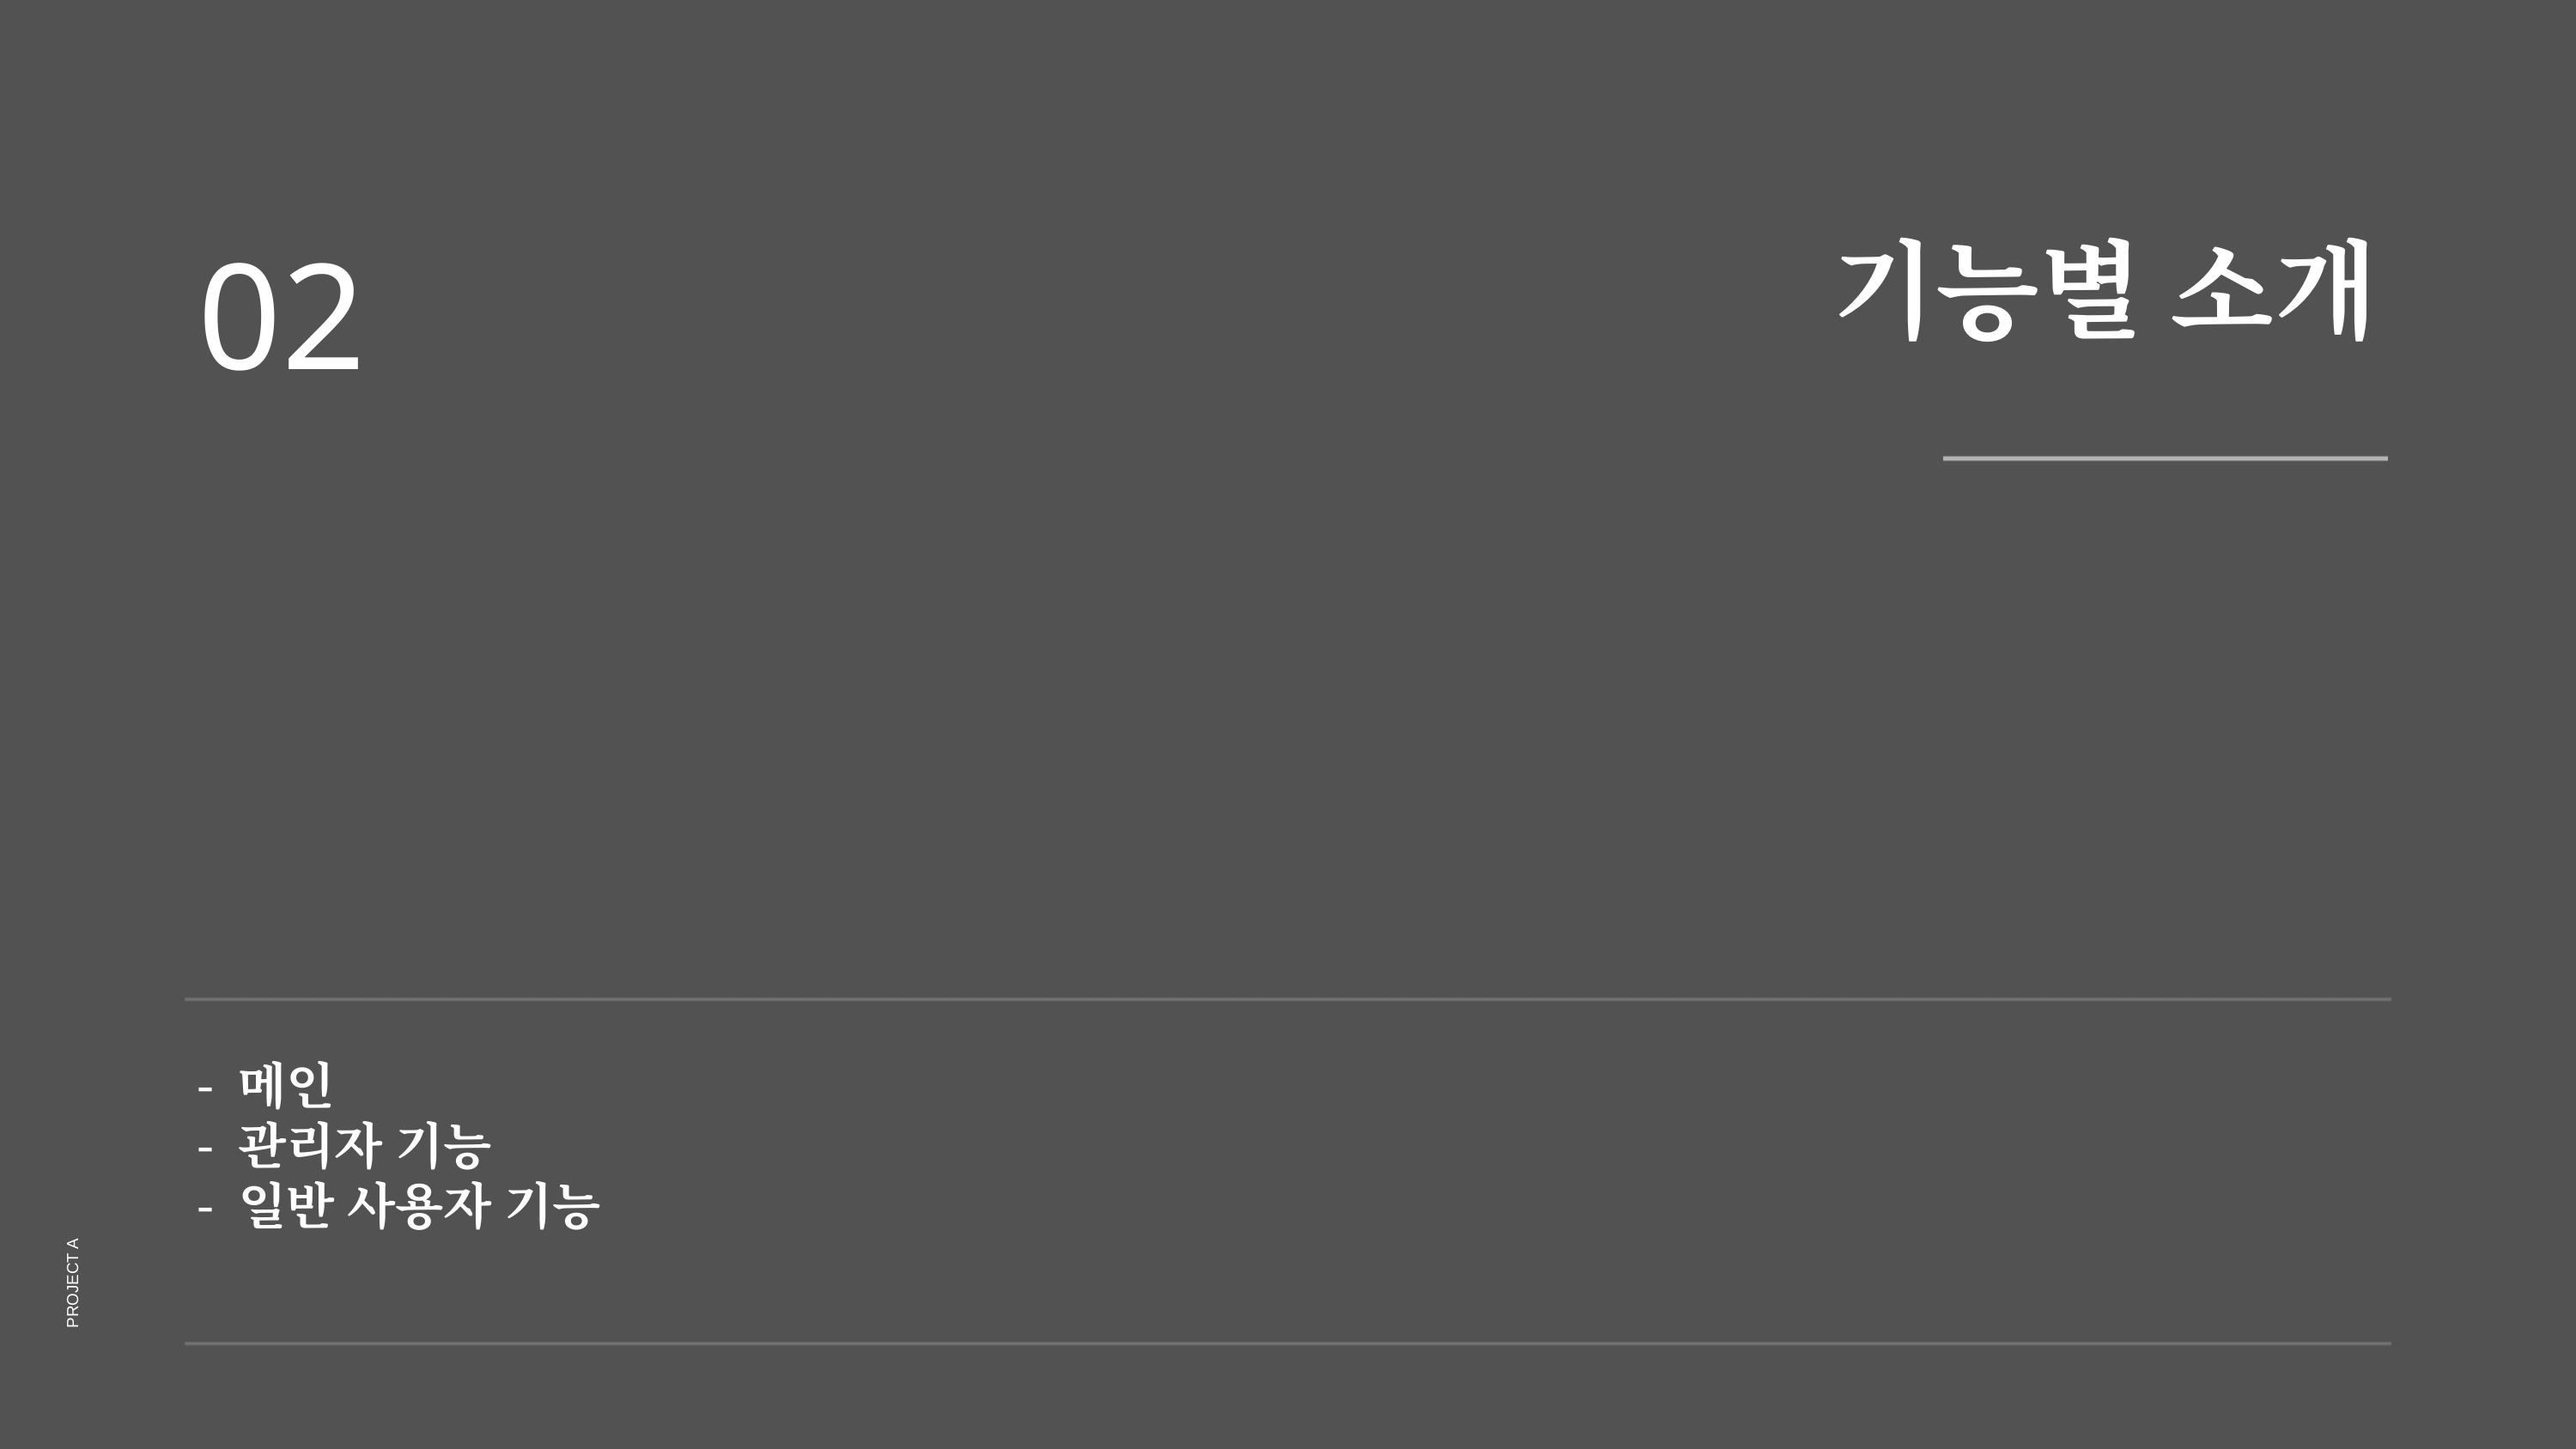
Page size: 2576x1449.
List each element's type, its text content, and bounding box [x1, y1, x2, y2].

text_box 메인 관리자 기능 일반 사용자 기능 [185, 1047, 687, 1241]
picture [185, 1337, 2391, 1351]
picture [1943, 450, 2388, 468]
text_box 기능별 소개 [0, 216, 2391, 359]
text_box 02 [185, 359, 656, 406]
picture [185, 992, 2391, 1006]
text_box PROJECT A [55, 961, 88, 1342]
